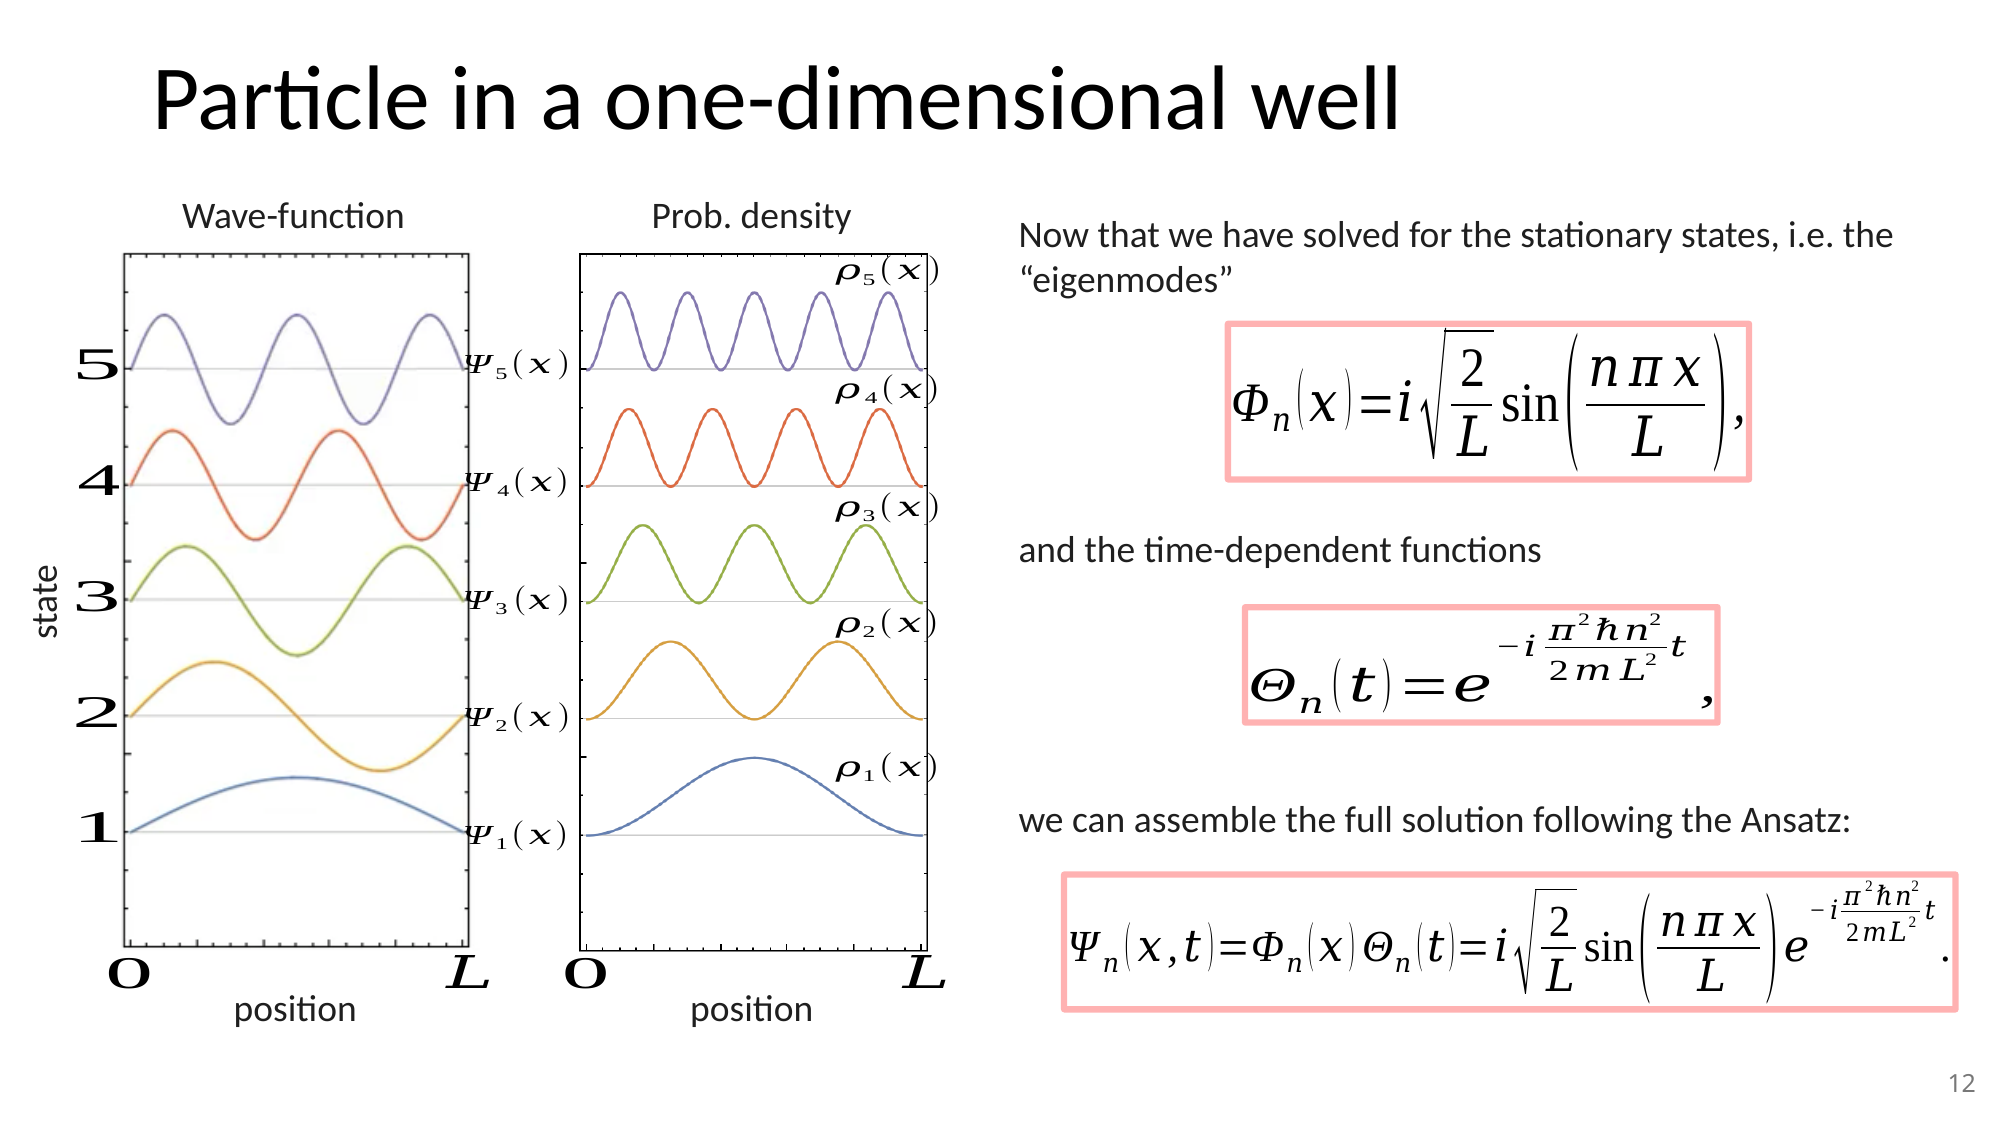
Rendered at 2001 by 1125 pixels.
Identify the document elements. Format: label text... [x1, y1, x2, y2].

picture [577, 243, 956, 957]
text_box Wave-function amplitude depending on [1224, 320, 1753, 483]
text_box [117, 245, 486, 952]
text_box Now that we have solved for the stationary states, i.e. the “eigenmodes” and the time-dependent functions we can assemble the full solution following the Ansatz: [1003, 202, 1918, 848]
text_box Wave-function amplitude depending on [1241, 604, 1721, 726]
title Particle in a one-dimensional well [137, 39, 1744, 162]
slide_number 12 [1541, 1054, 1991, 1115]
